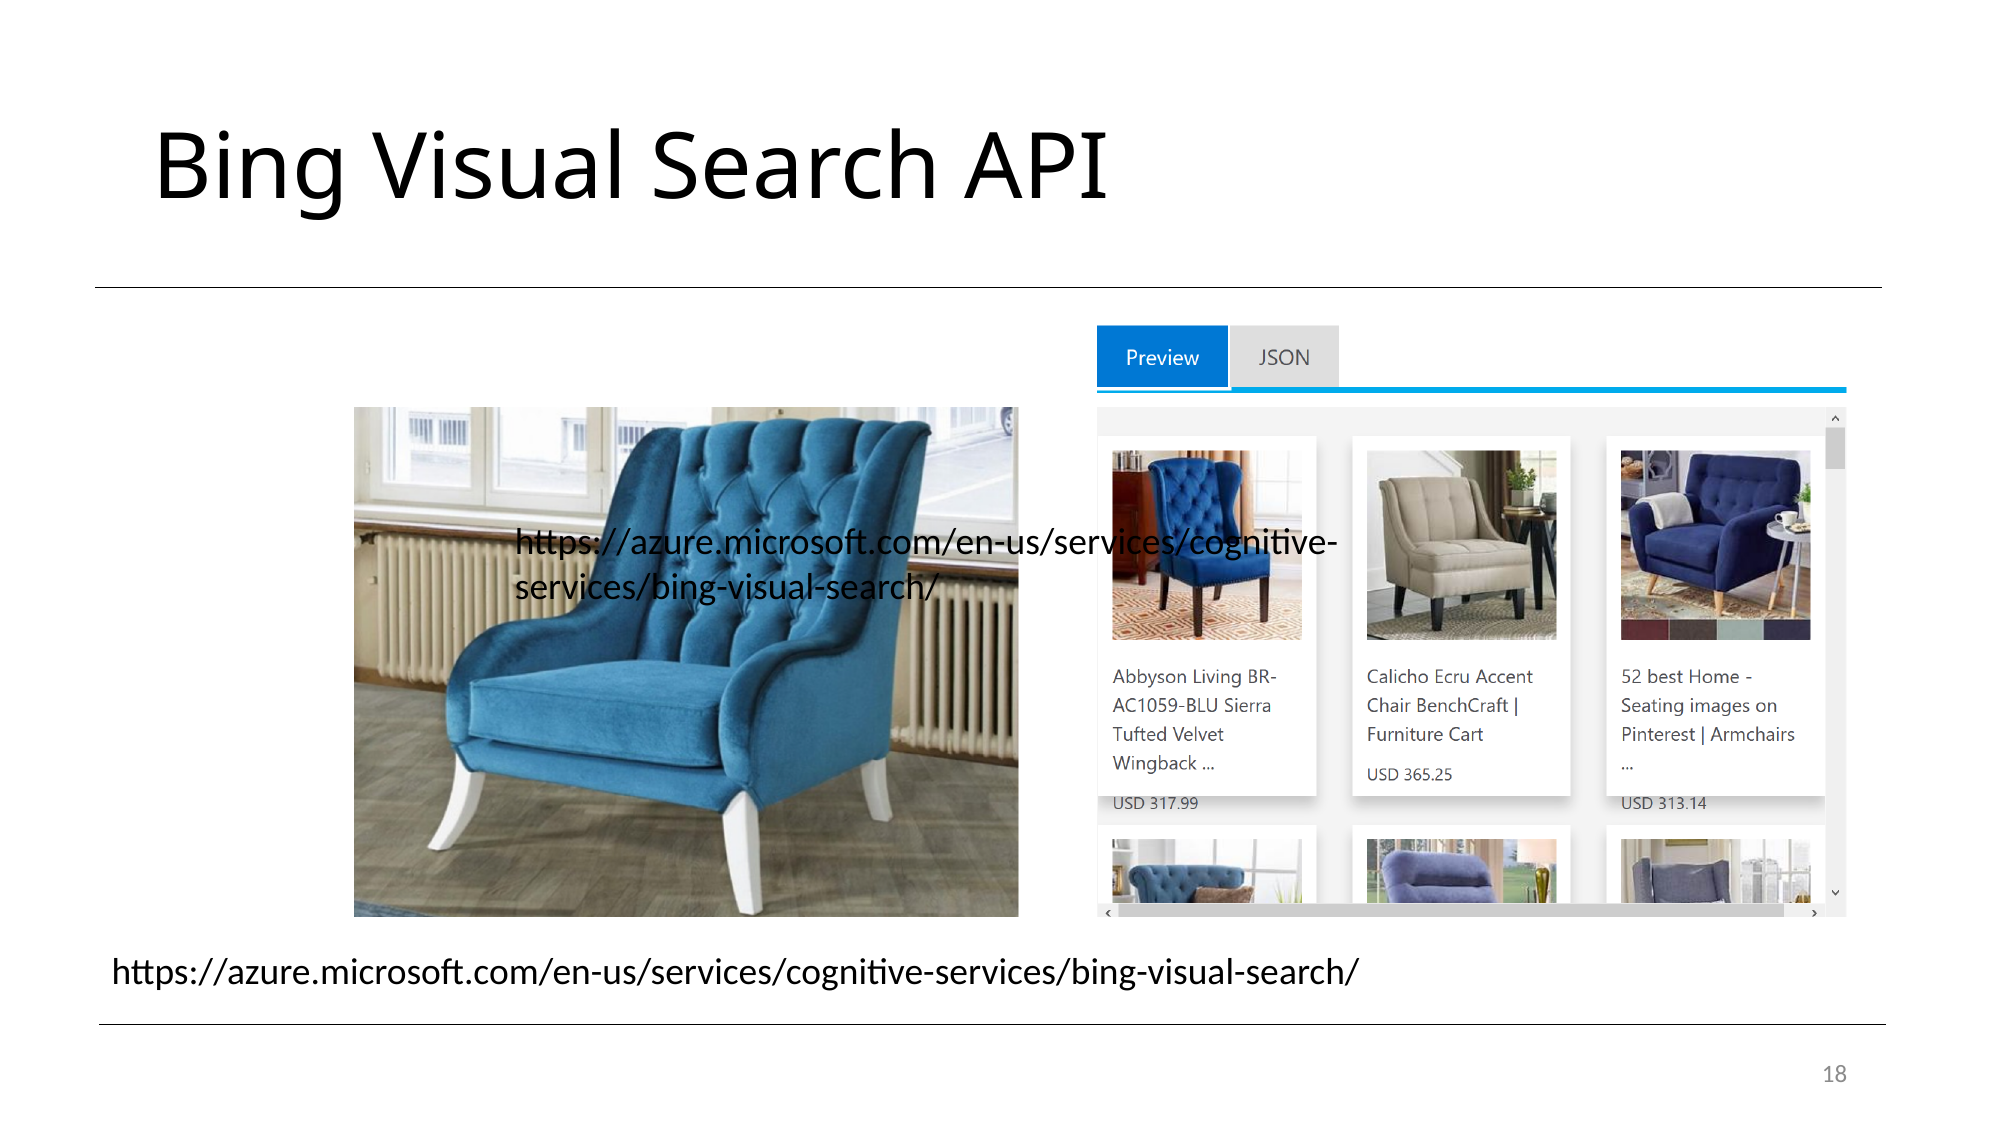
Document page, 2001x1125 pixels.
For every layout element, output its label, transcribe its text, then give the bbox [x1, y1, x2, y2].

title Bing Visual Search API [137, 59, 1863, 278]
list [331, 320, 1863, 917]
text_box https://azure.microsoft.com/en-us/services/cognitive-services/bing-visual-search/ [96, 939, 1526, 1000]
slide_number 18 [1412, 1042, 1863, 1103]
